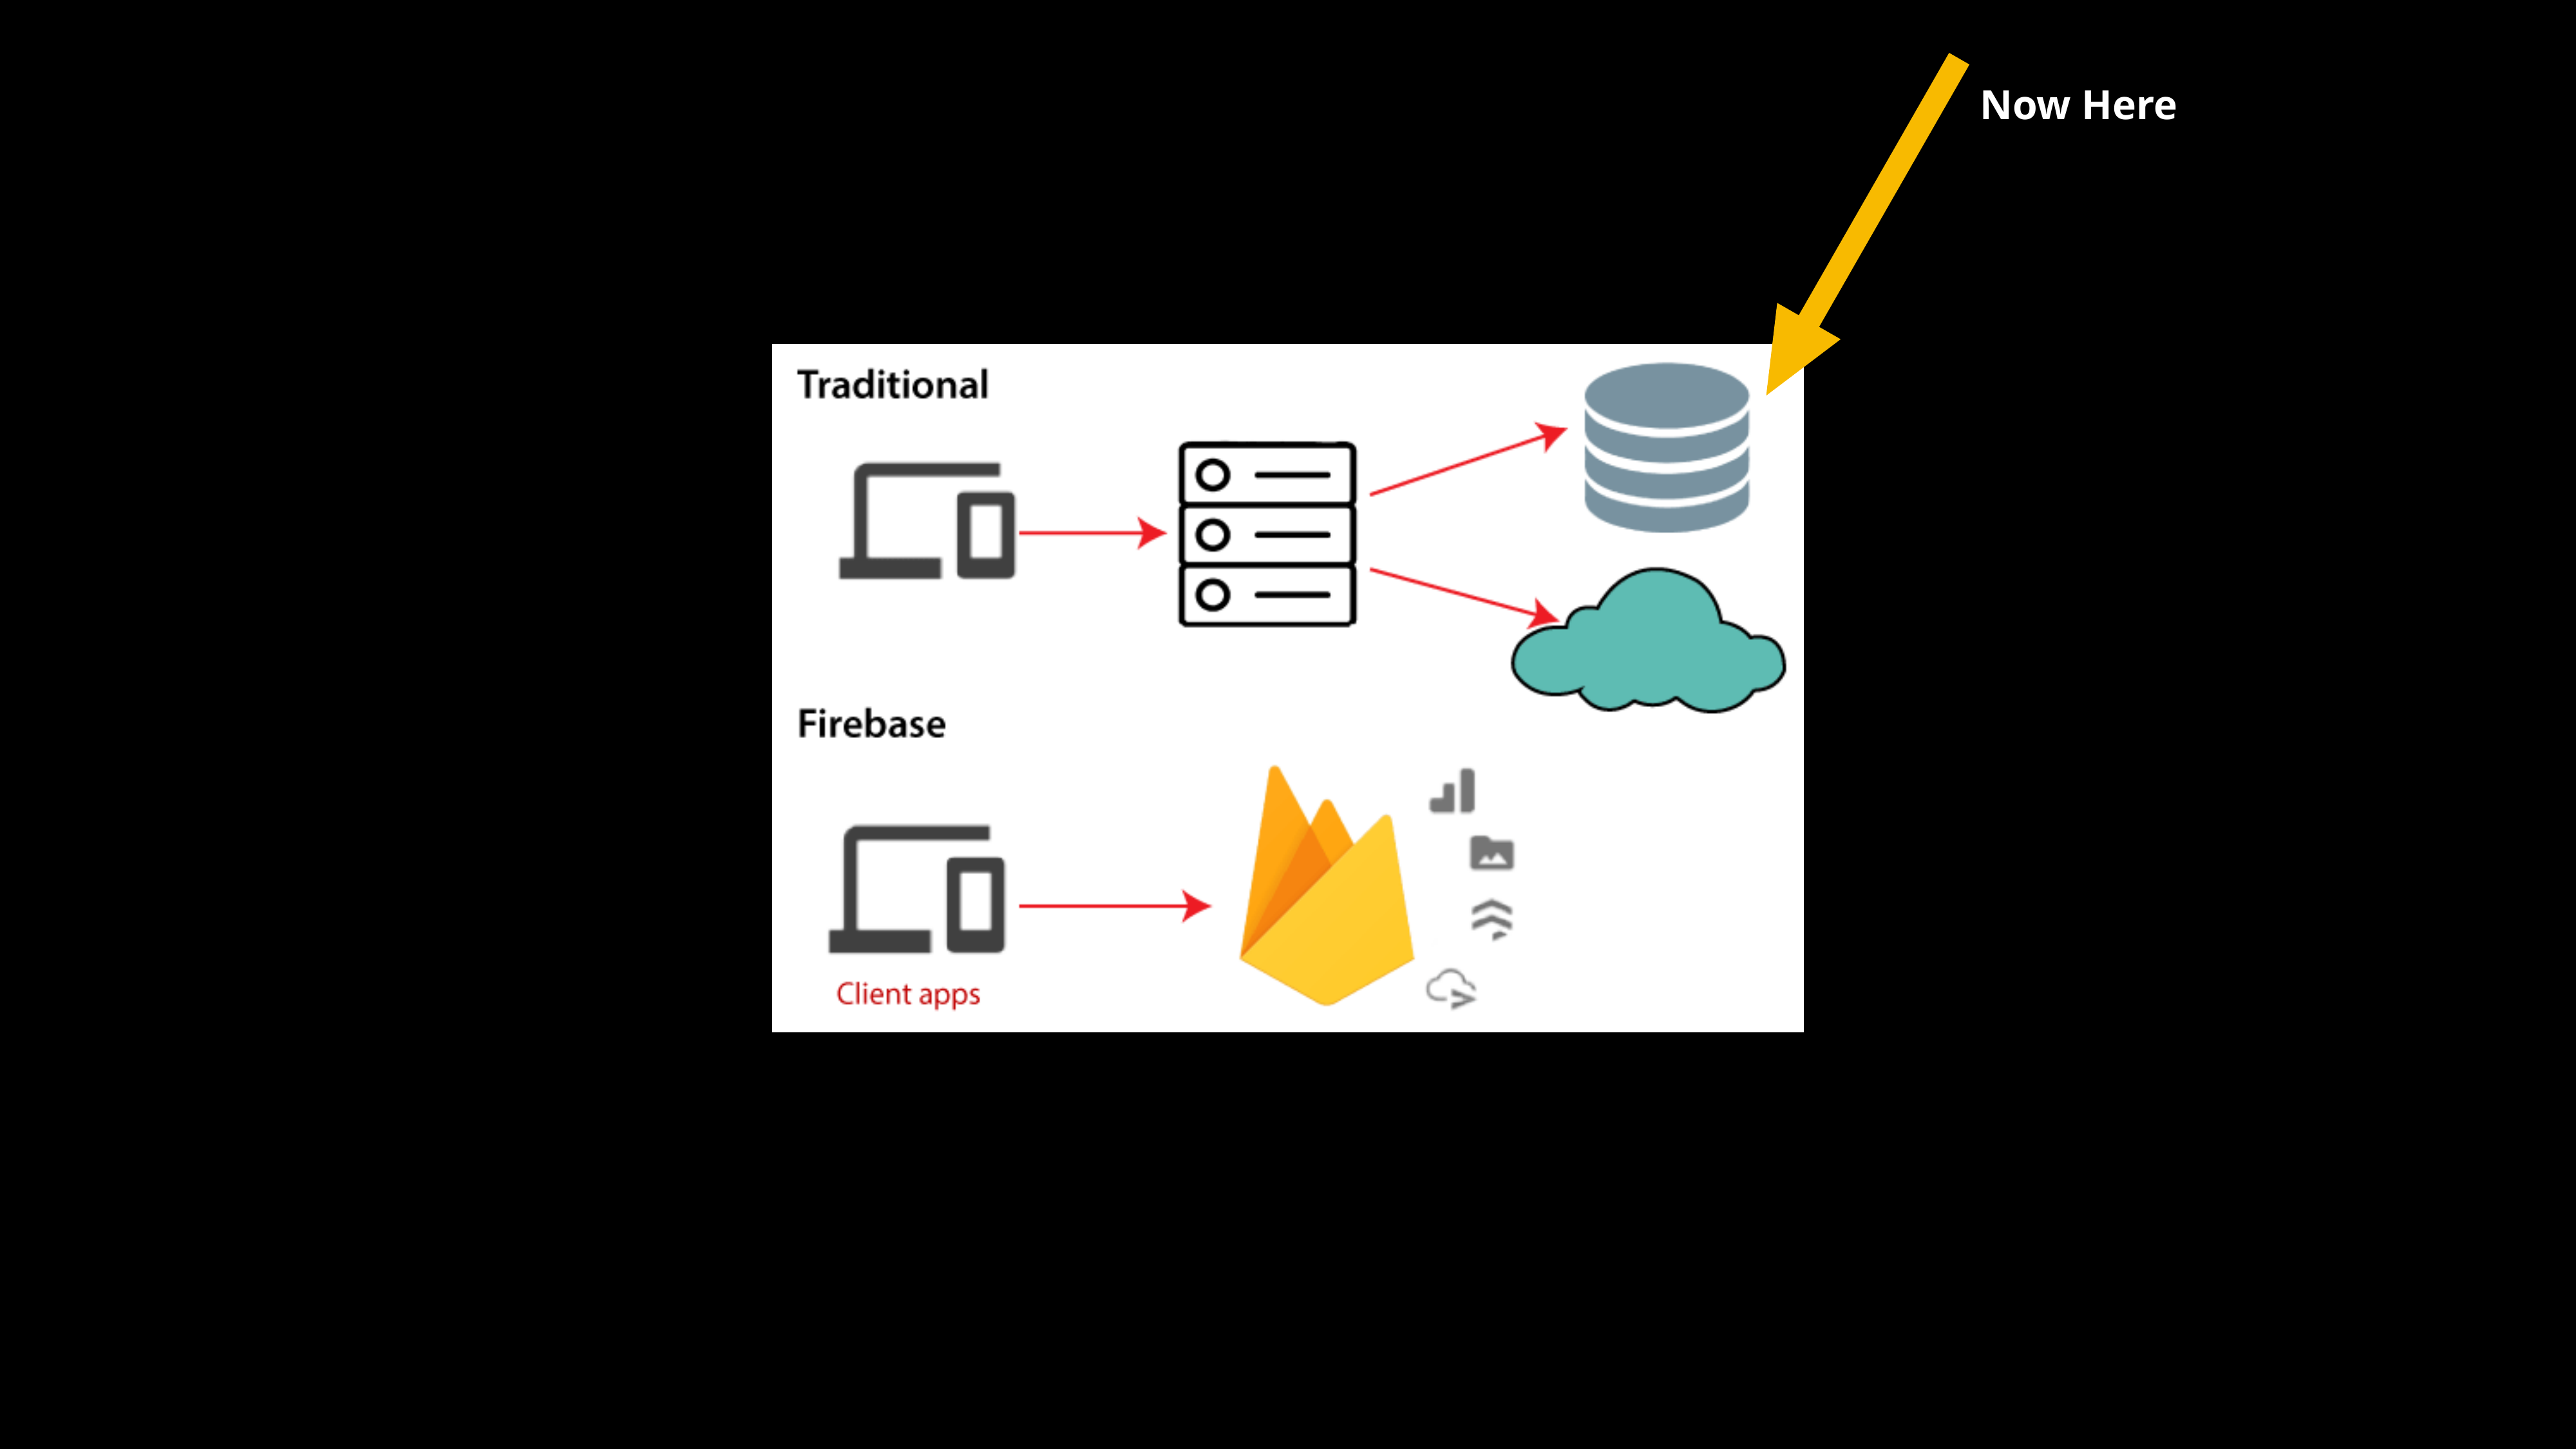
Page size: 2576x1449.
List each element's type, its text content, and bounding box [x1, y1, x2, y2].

text_box Now Here [1975, 73, 2183, 133]
text_box [1772, 53, 1970, 367]
picture [772, 344, 1804, 1032]
